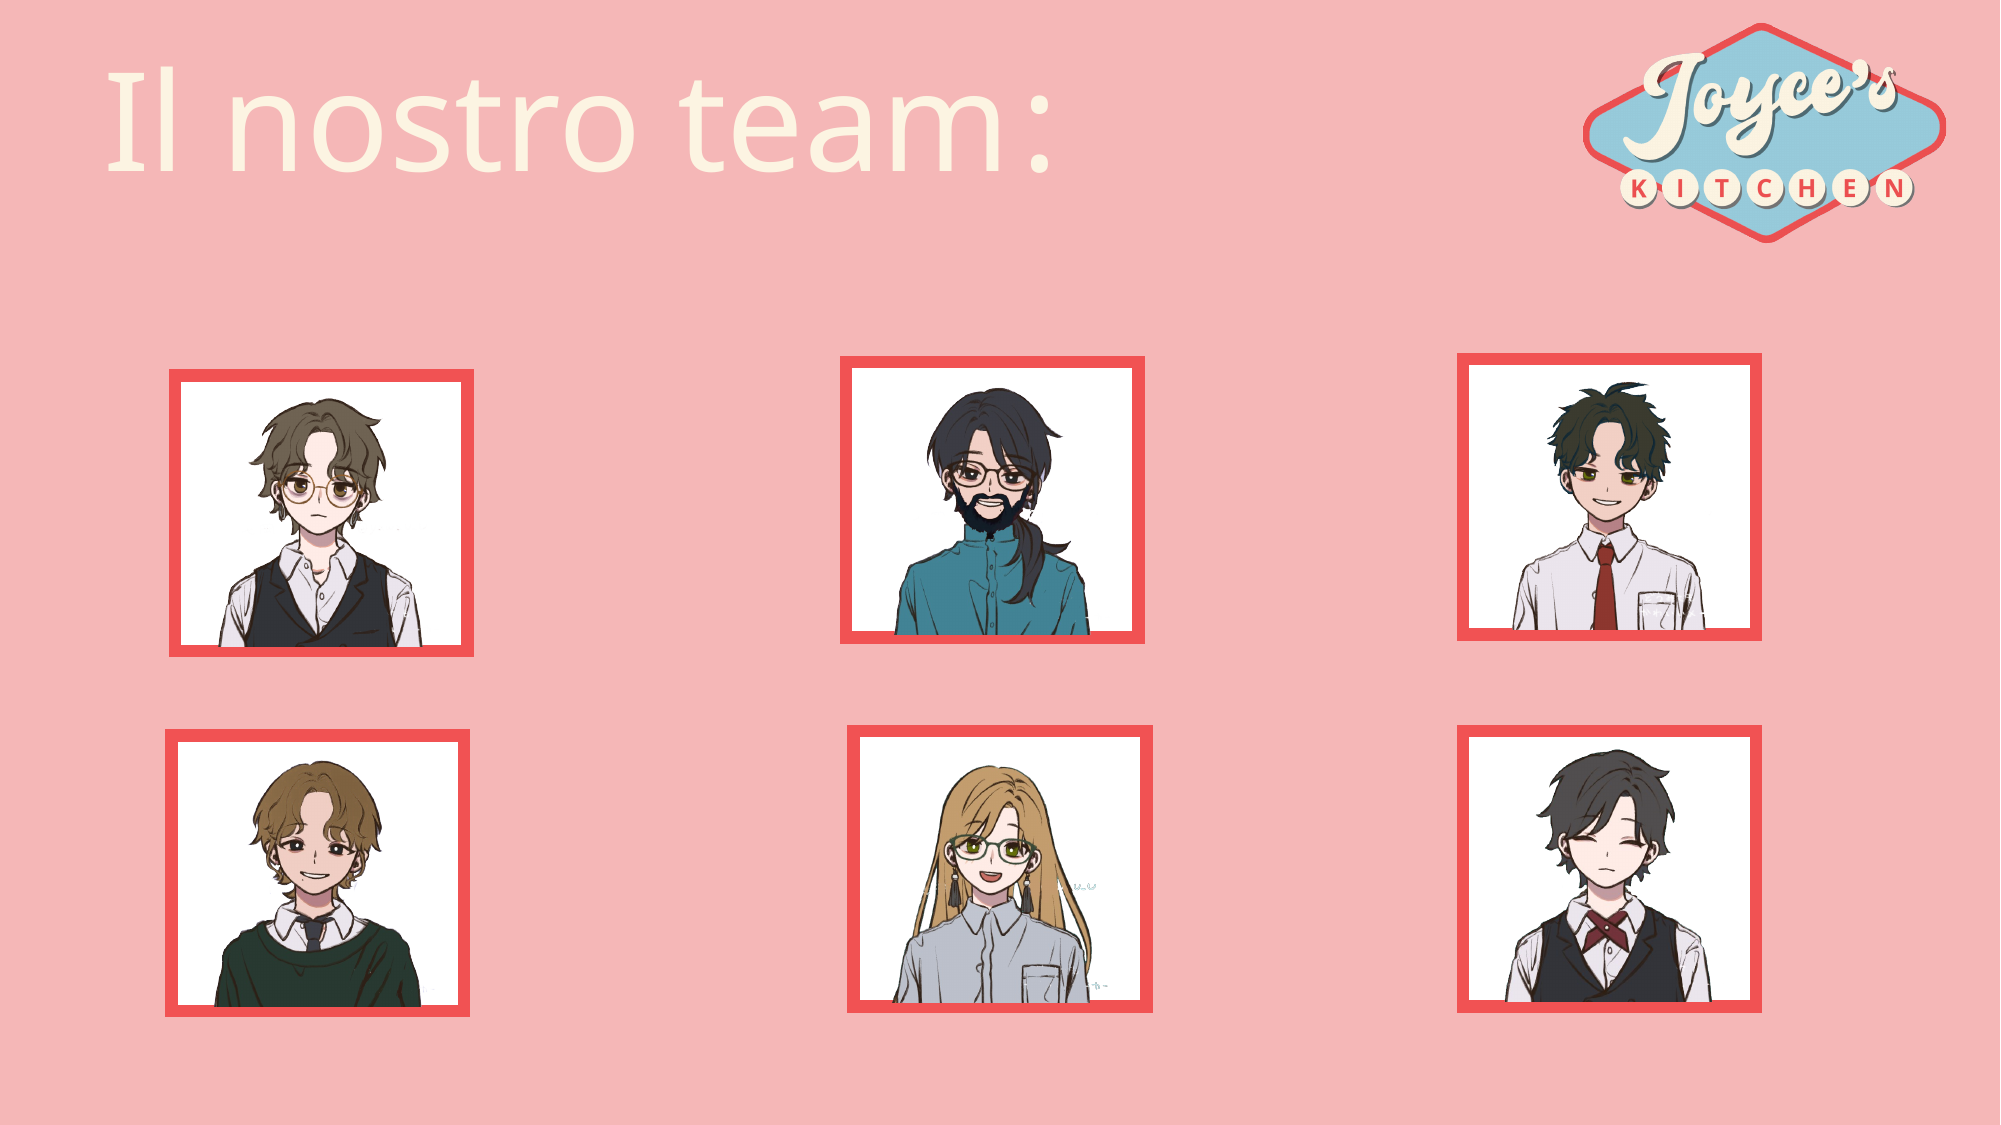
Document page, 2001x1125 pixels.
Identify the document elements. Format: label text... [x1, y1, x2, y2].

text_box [1463, 730, 1756, 1007]
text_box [845, 362, 1139, 638]
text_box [1463, 359, 1756, 635]
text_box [853, 730, 1147, 1007]
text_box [174, 375, 468, 652]
text_box Il nostro team : [88, 26, 1109, 207]
picture [1556, 14, 1973, 251]
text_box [171, 735, 465, 1011]
